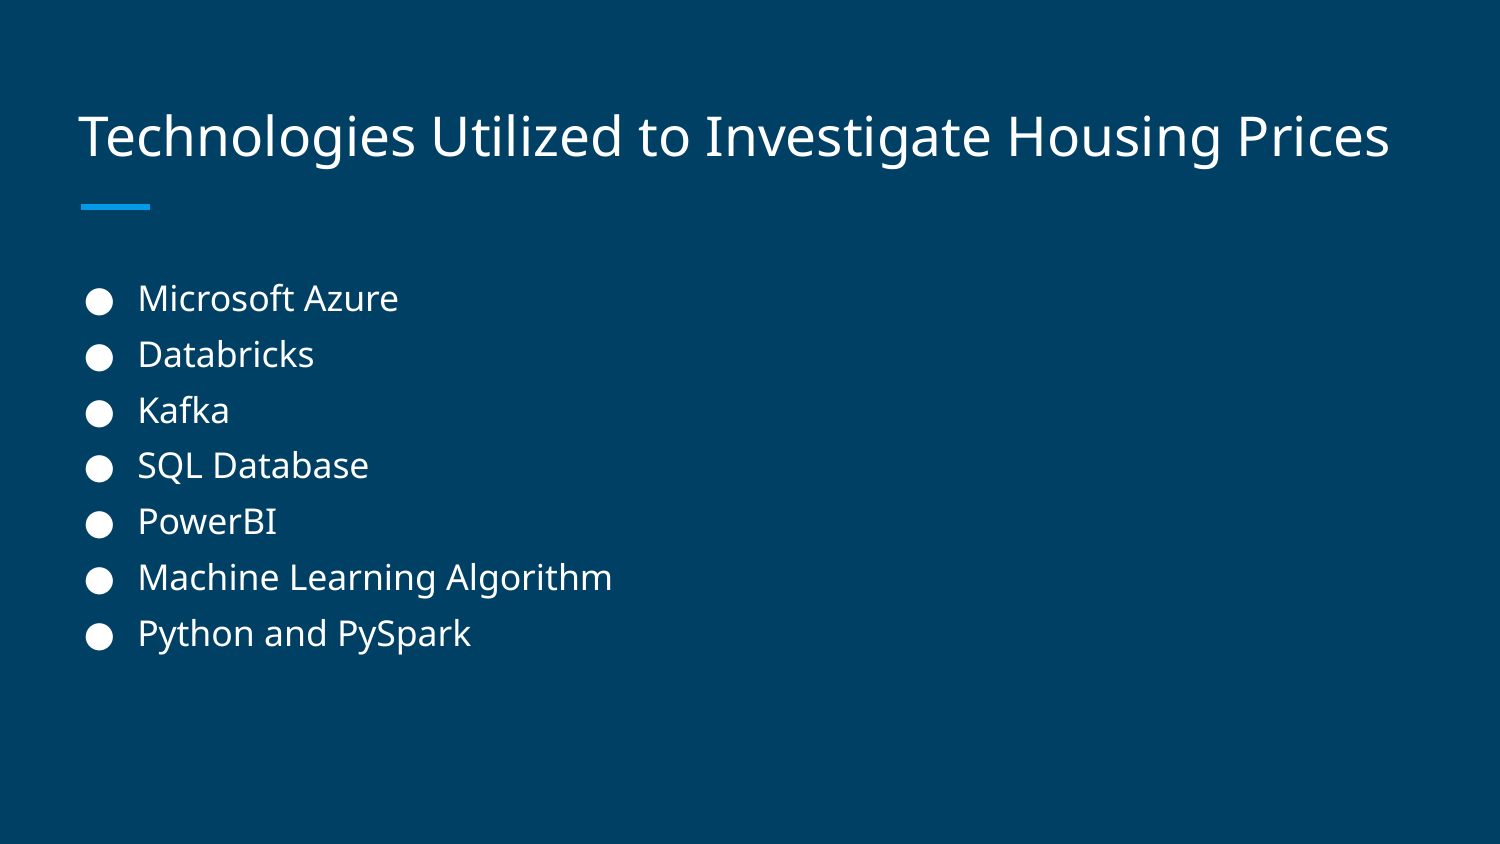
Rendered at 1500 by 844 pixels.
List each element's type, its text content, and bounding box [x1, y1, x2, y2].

title Technologies Utilized to Investigate Housing Prices [63, 75, 1437, 188]
list Microsoft Azure Databricks Kafka SQL Database PowerBI Machine Learning Algorithm Python and PySpark [51, 251, 1449, 675]
